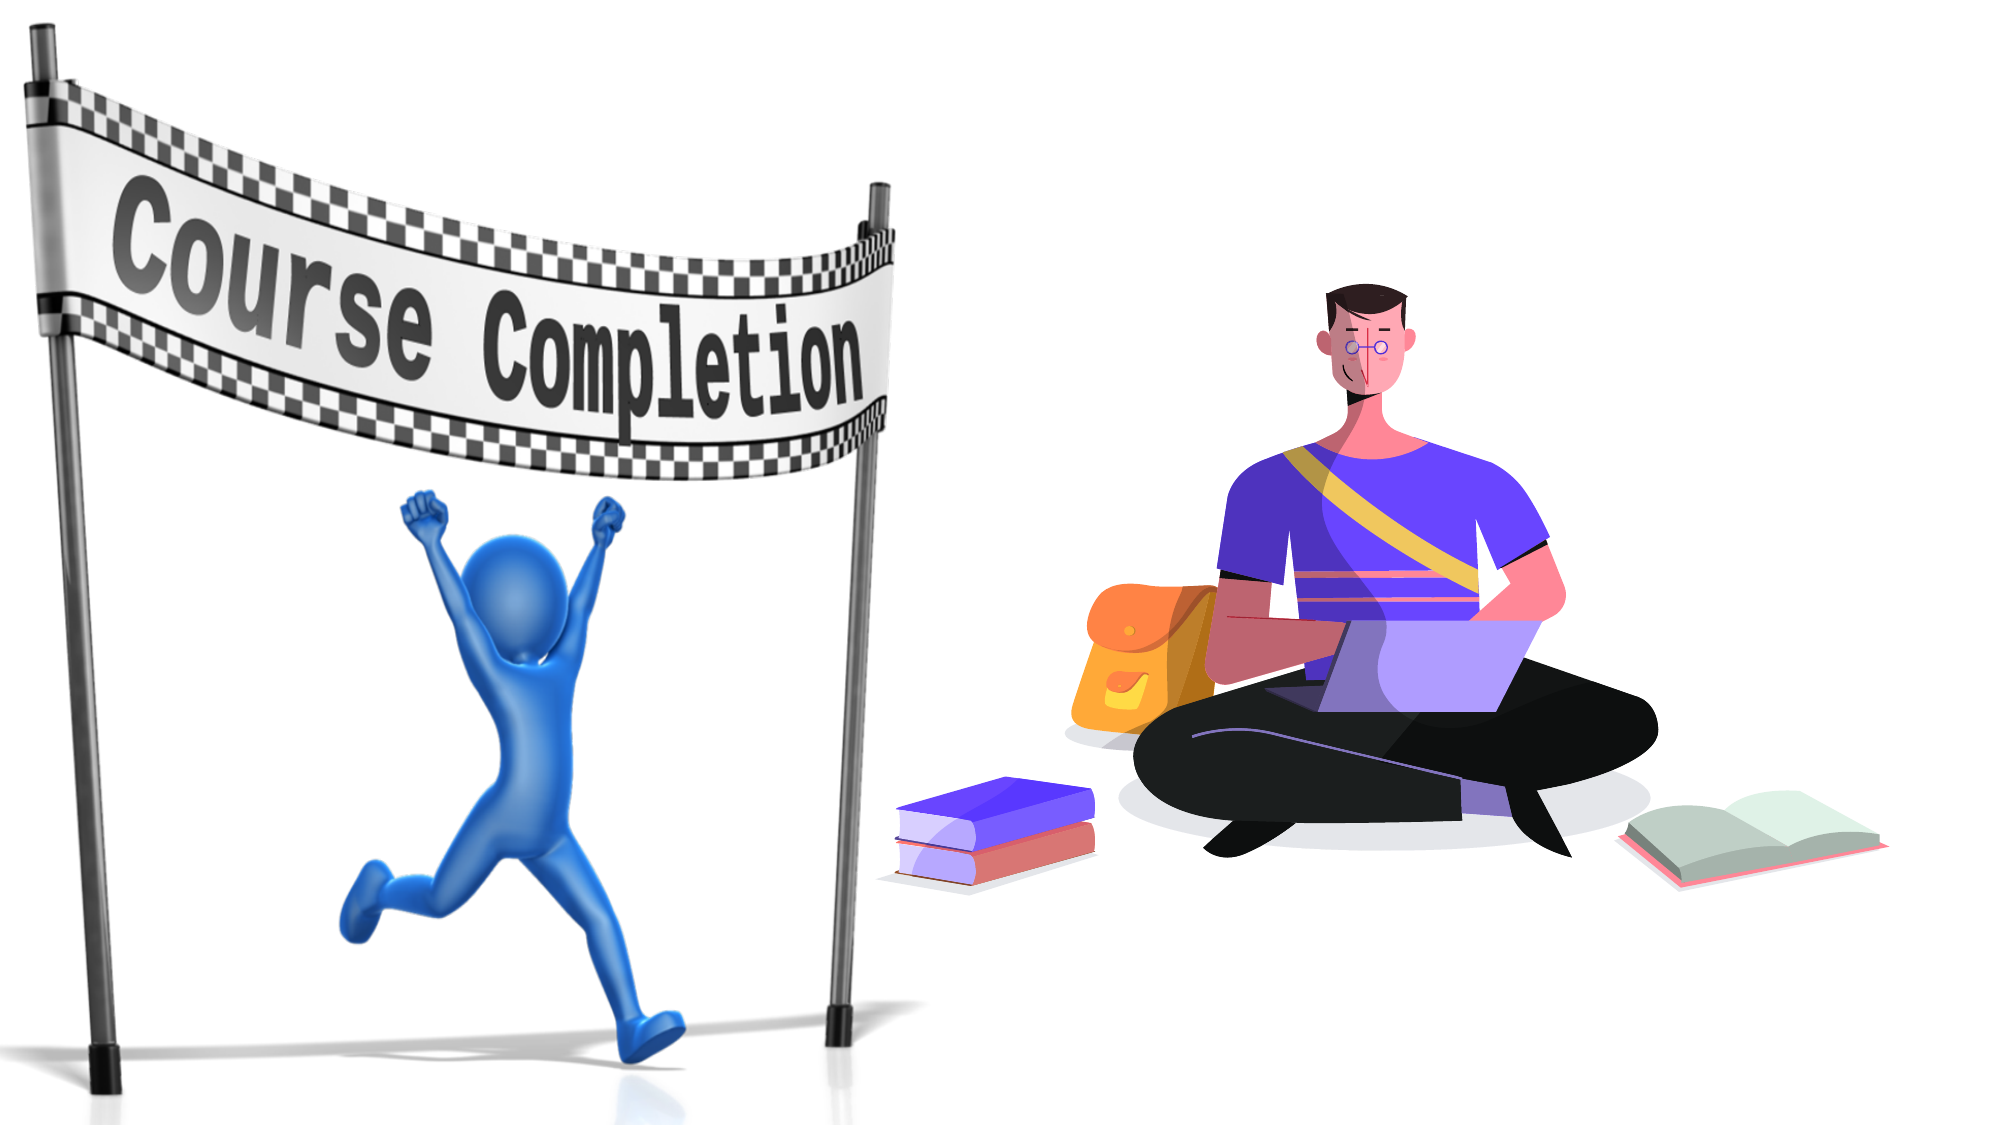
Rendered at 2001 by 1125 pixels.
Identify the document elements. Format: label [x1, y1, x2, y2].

picture [0, 0, 937, 1125]
